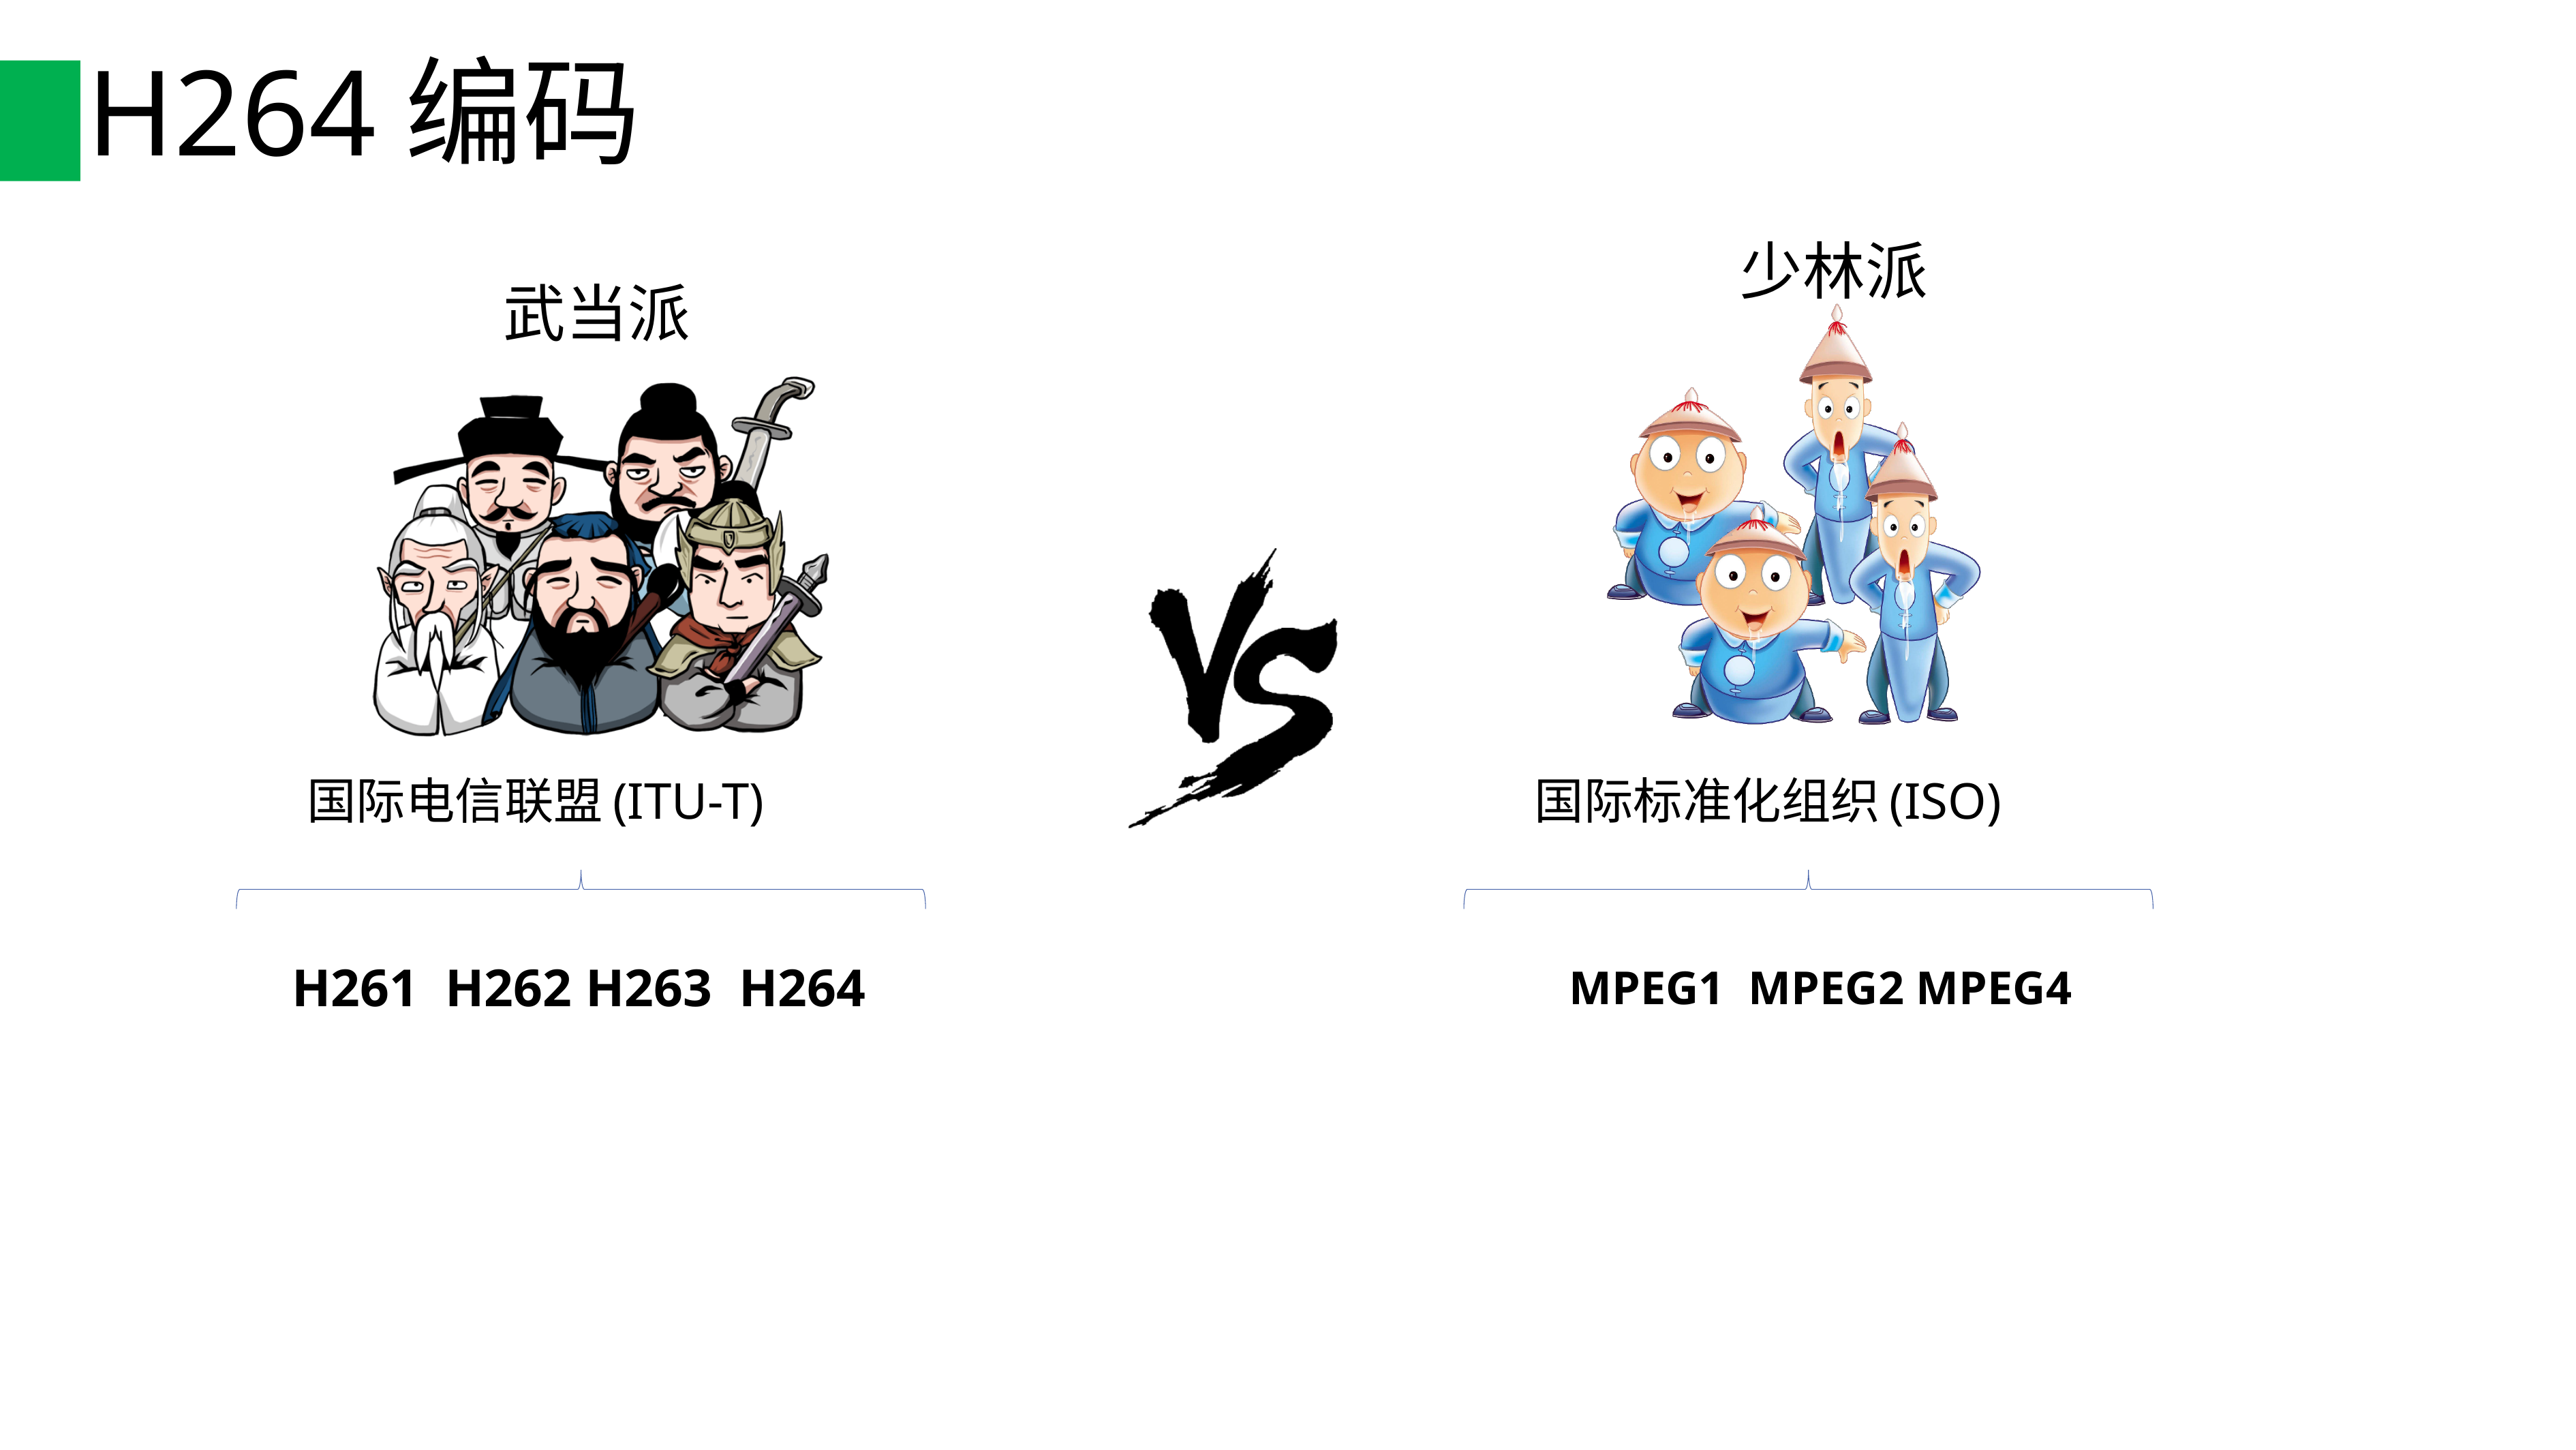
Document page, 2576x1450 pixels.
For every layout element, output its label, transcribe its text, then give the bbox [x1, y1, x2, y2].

text_box 武当派 [493, 268, 1062, 365]
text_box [1463, 755, 2244, 1028]
text_box 少林派 [1730, 226, 2299, 322]
picture [1569, 259, 2012, 755]
picture [1129, 548, 1344, 835]
picture [372, 376, 829, 737]
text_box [236, 755, 967, 1028]
title H264编码 [76, 20, 2299, 215]
